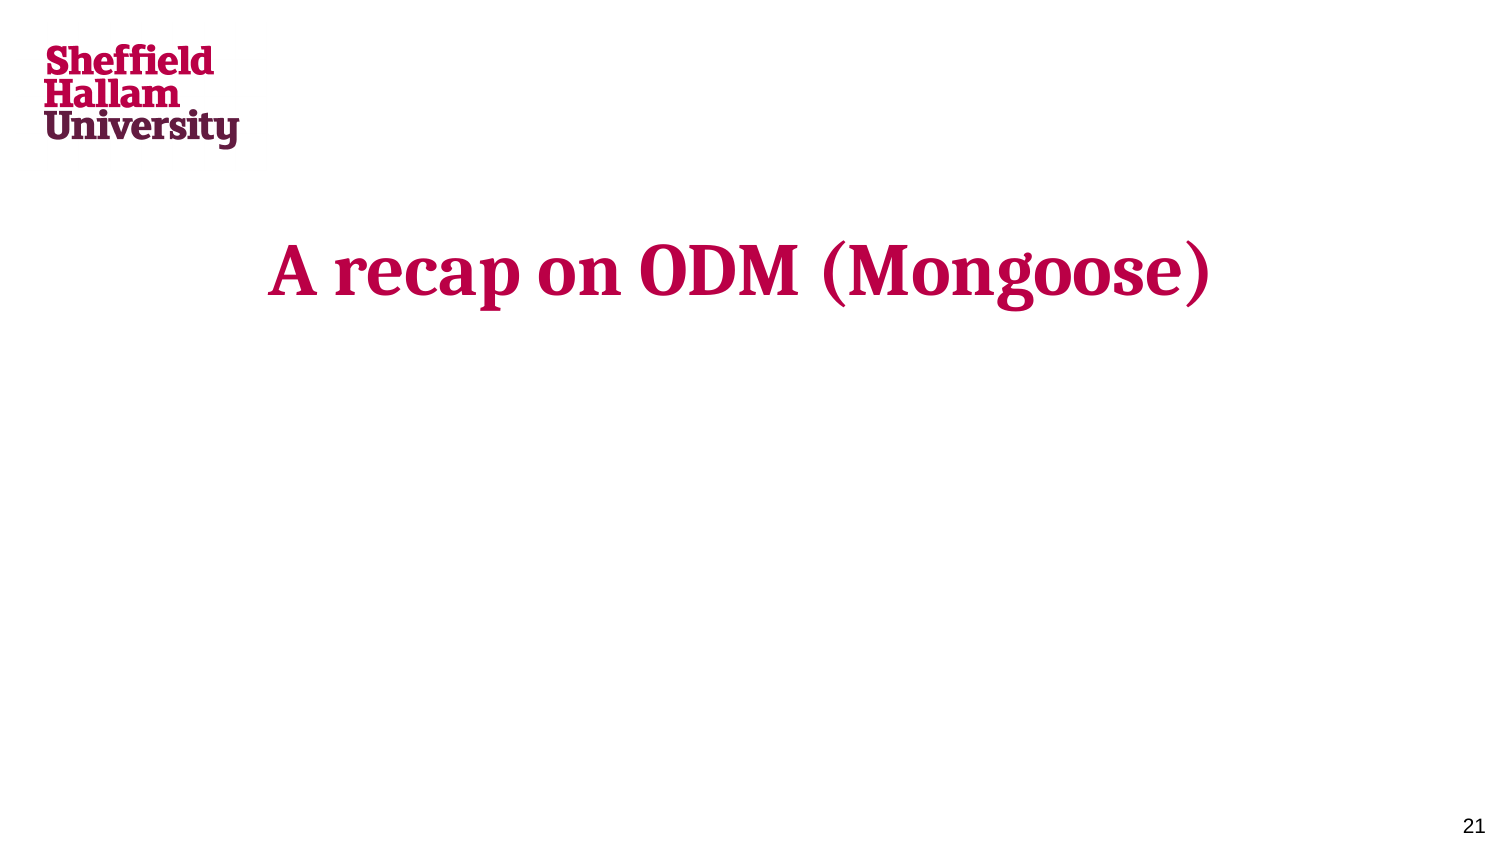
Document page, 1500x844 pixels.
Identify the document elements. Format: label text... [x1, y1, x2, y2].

picture [16, 22, 267, 171]
title A recap on ODM (Mongoose) [268, 177, 1456, 355]
slide_number 21 [1448, 799, 1500, 844]
